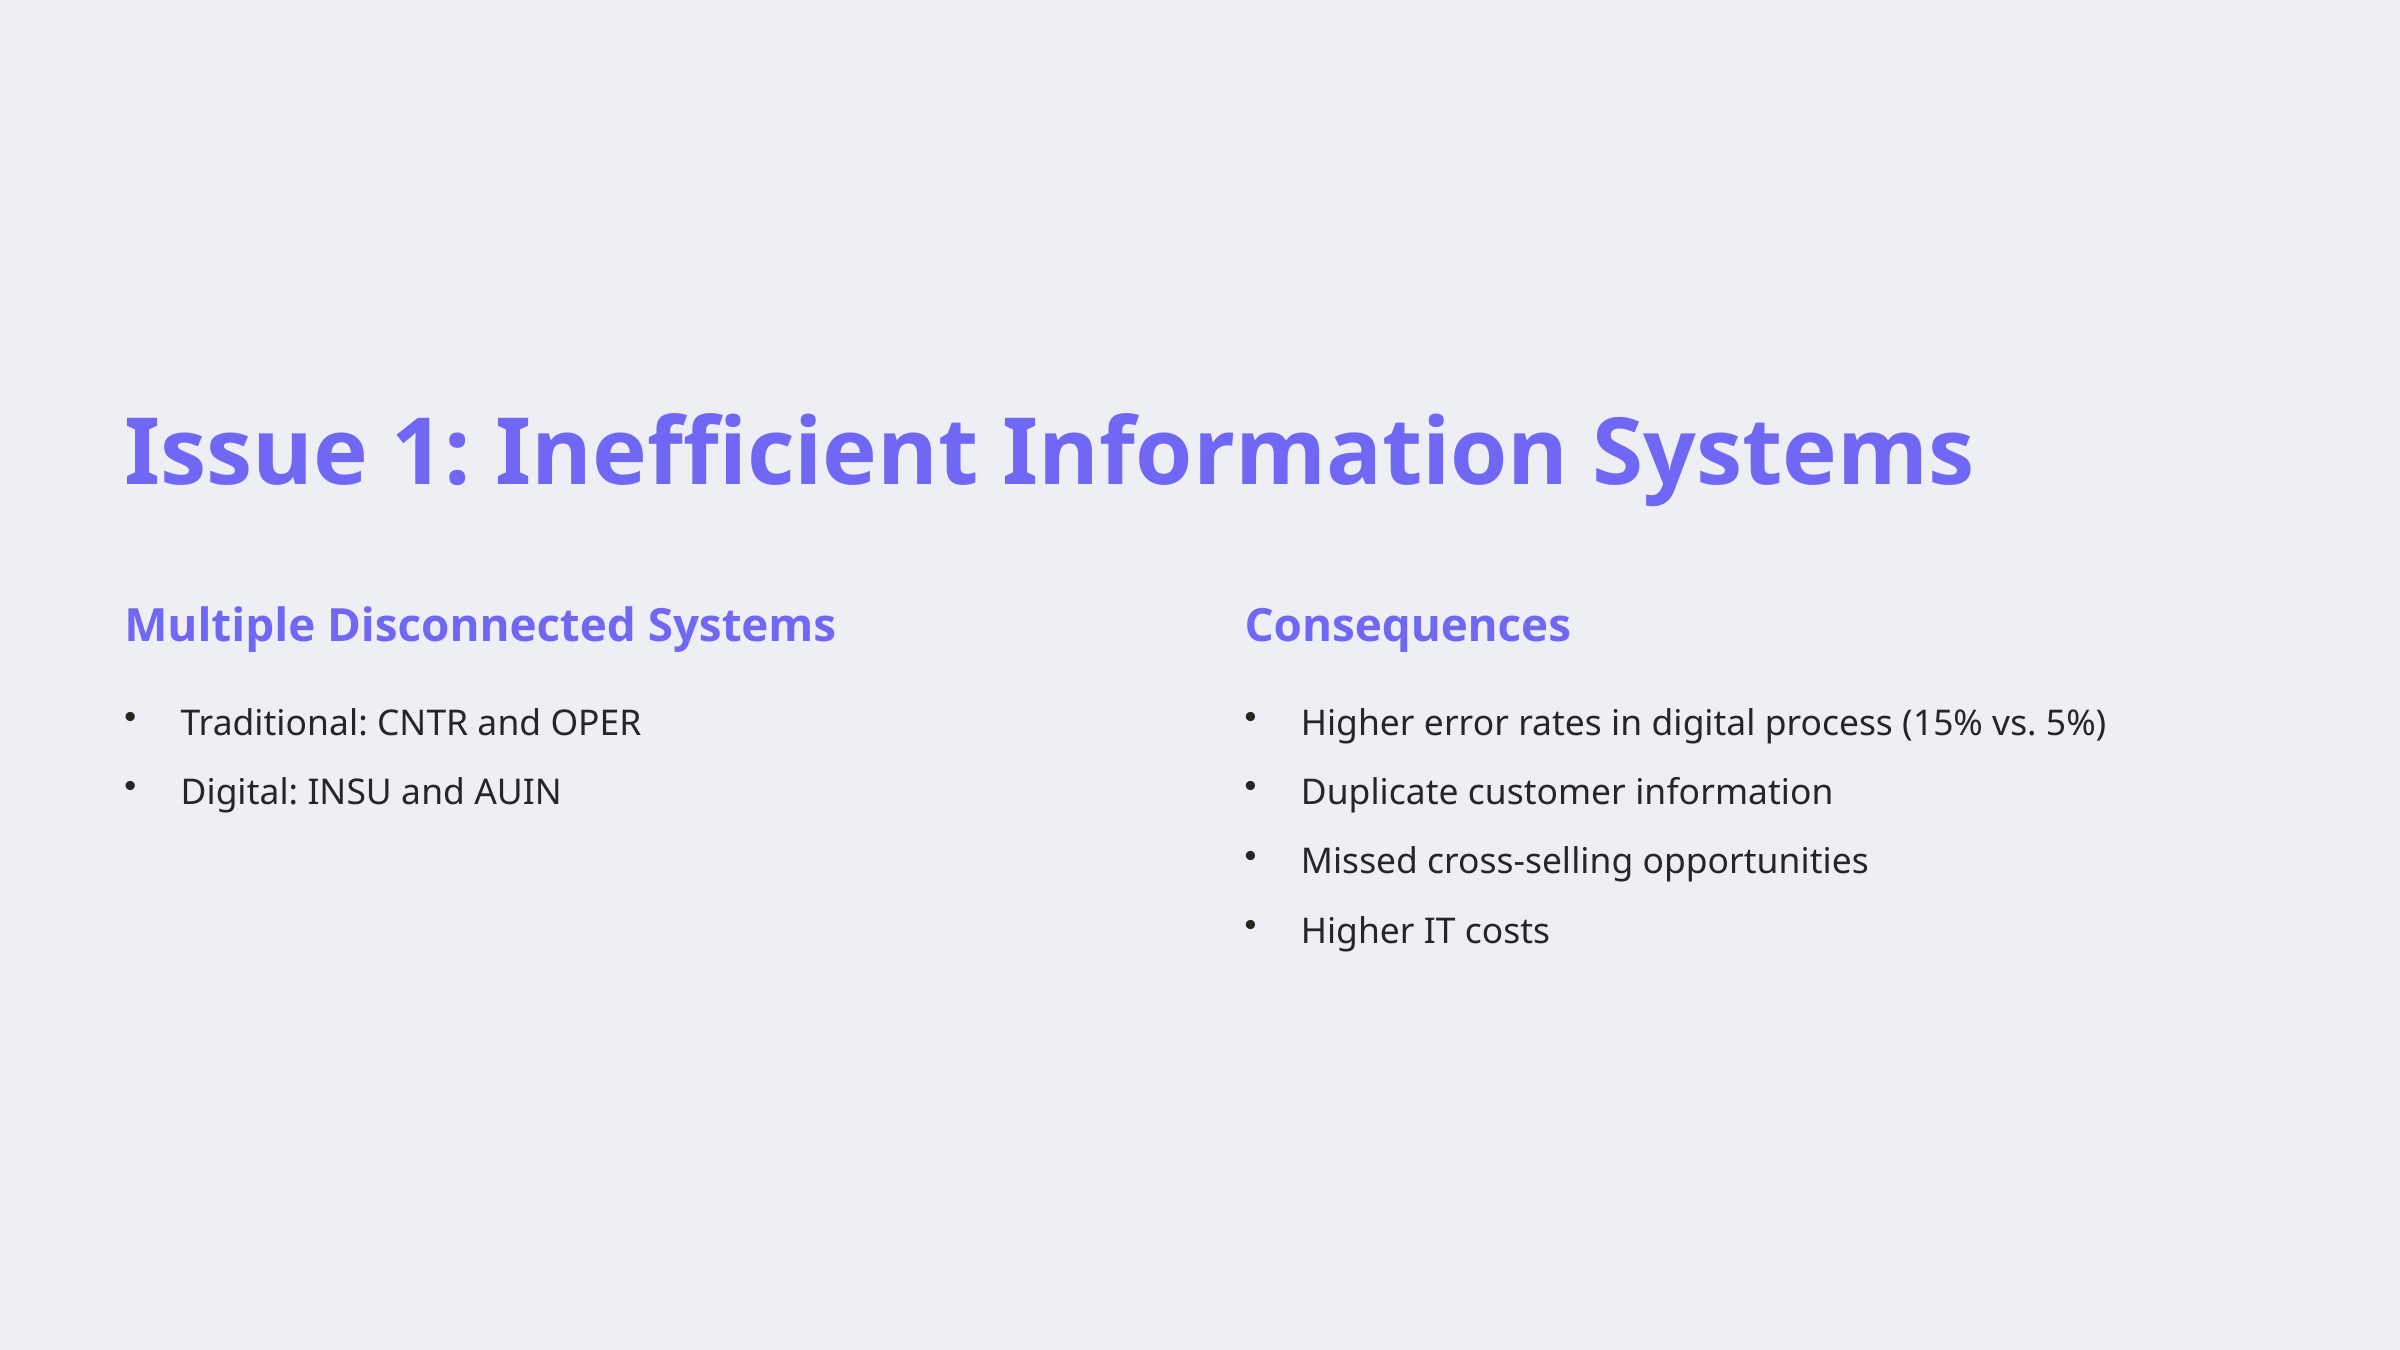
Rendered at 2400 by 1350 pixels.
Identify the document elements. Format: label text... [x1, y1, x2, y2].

text_box Multiple Disconnected Systems [124, 592, 772, 651]
text_box Traditional: CNTR and OPER [124, 686, 1157, 744]
text_box Issue 1: Inefficient Information Systems [124, 386, 1763, 504]
text_box Missed cross-selling opportunities [1244, 824, 2277, 882]
text_box Consequences [1244, 592, 1713, 651]
text_box Higher error rates in digital process (15% vs. 5%) [1244, 686, 2277, 744]
text_box Higher IT costs [1244, 894, 2277, 951]
text_box Digital: INSU and AUIN [124, 755, 1157, 813]
text_box Duplicate customer information [1244, 755, 2277, 813]
